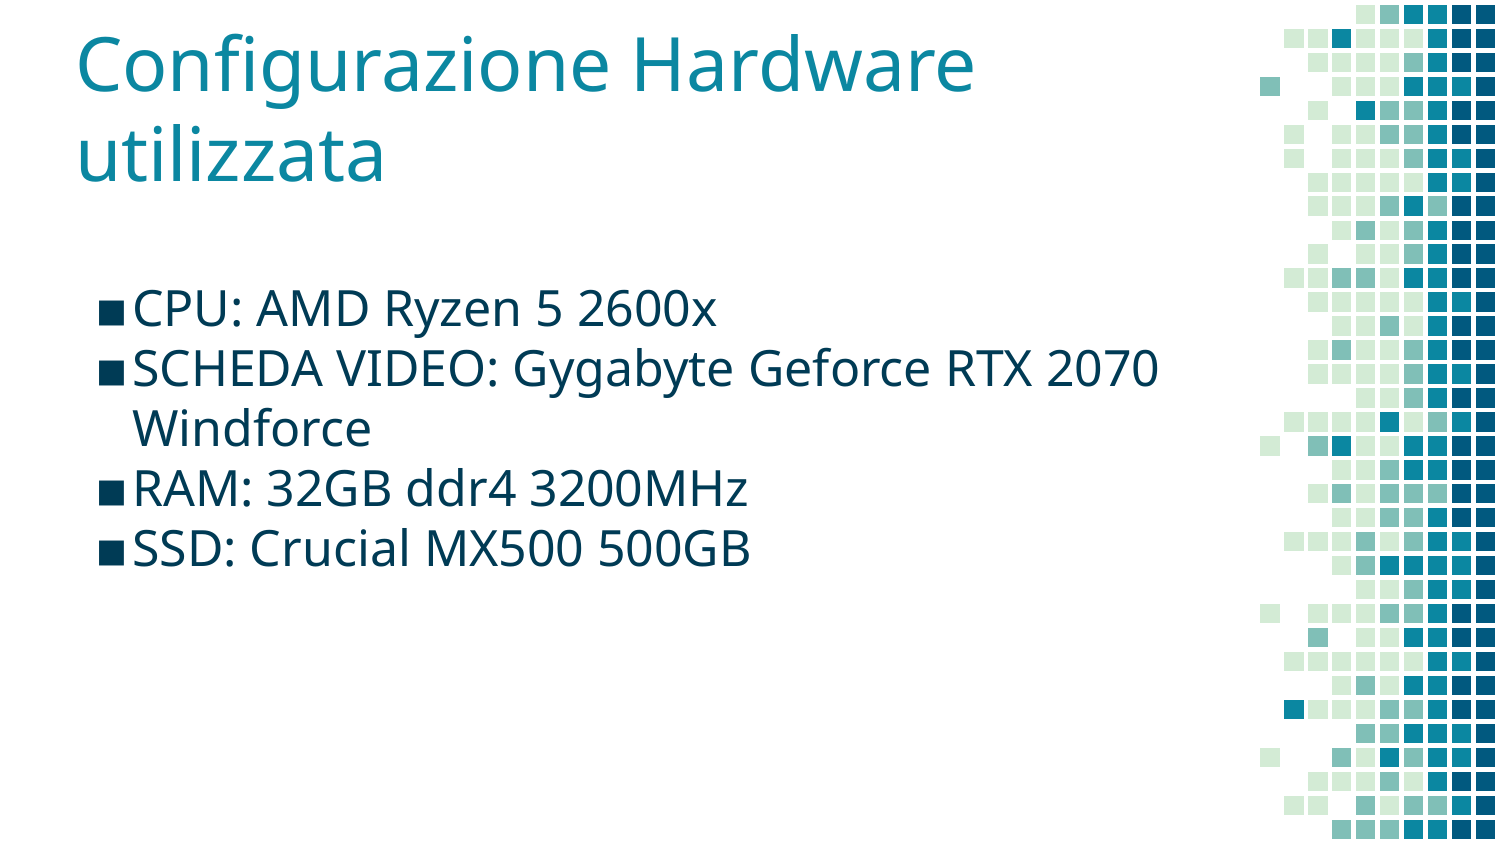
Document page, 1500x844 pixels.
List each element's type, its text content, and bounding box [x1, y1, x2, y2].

list CPU: AMD Ryzen 5 2600x SCHEDA VIDEO: Gygabyte Geforce RTX 2070 Windforce RAM: 32GB ddr4 3200MHz SSD: Crucial MX500 500GB [42, 261, 1188, 751]
title Configurazione Hardware utilizzata [60, 70, 1170, 212]
